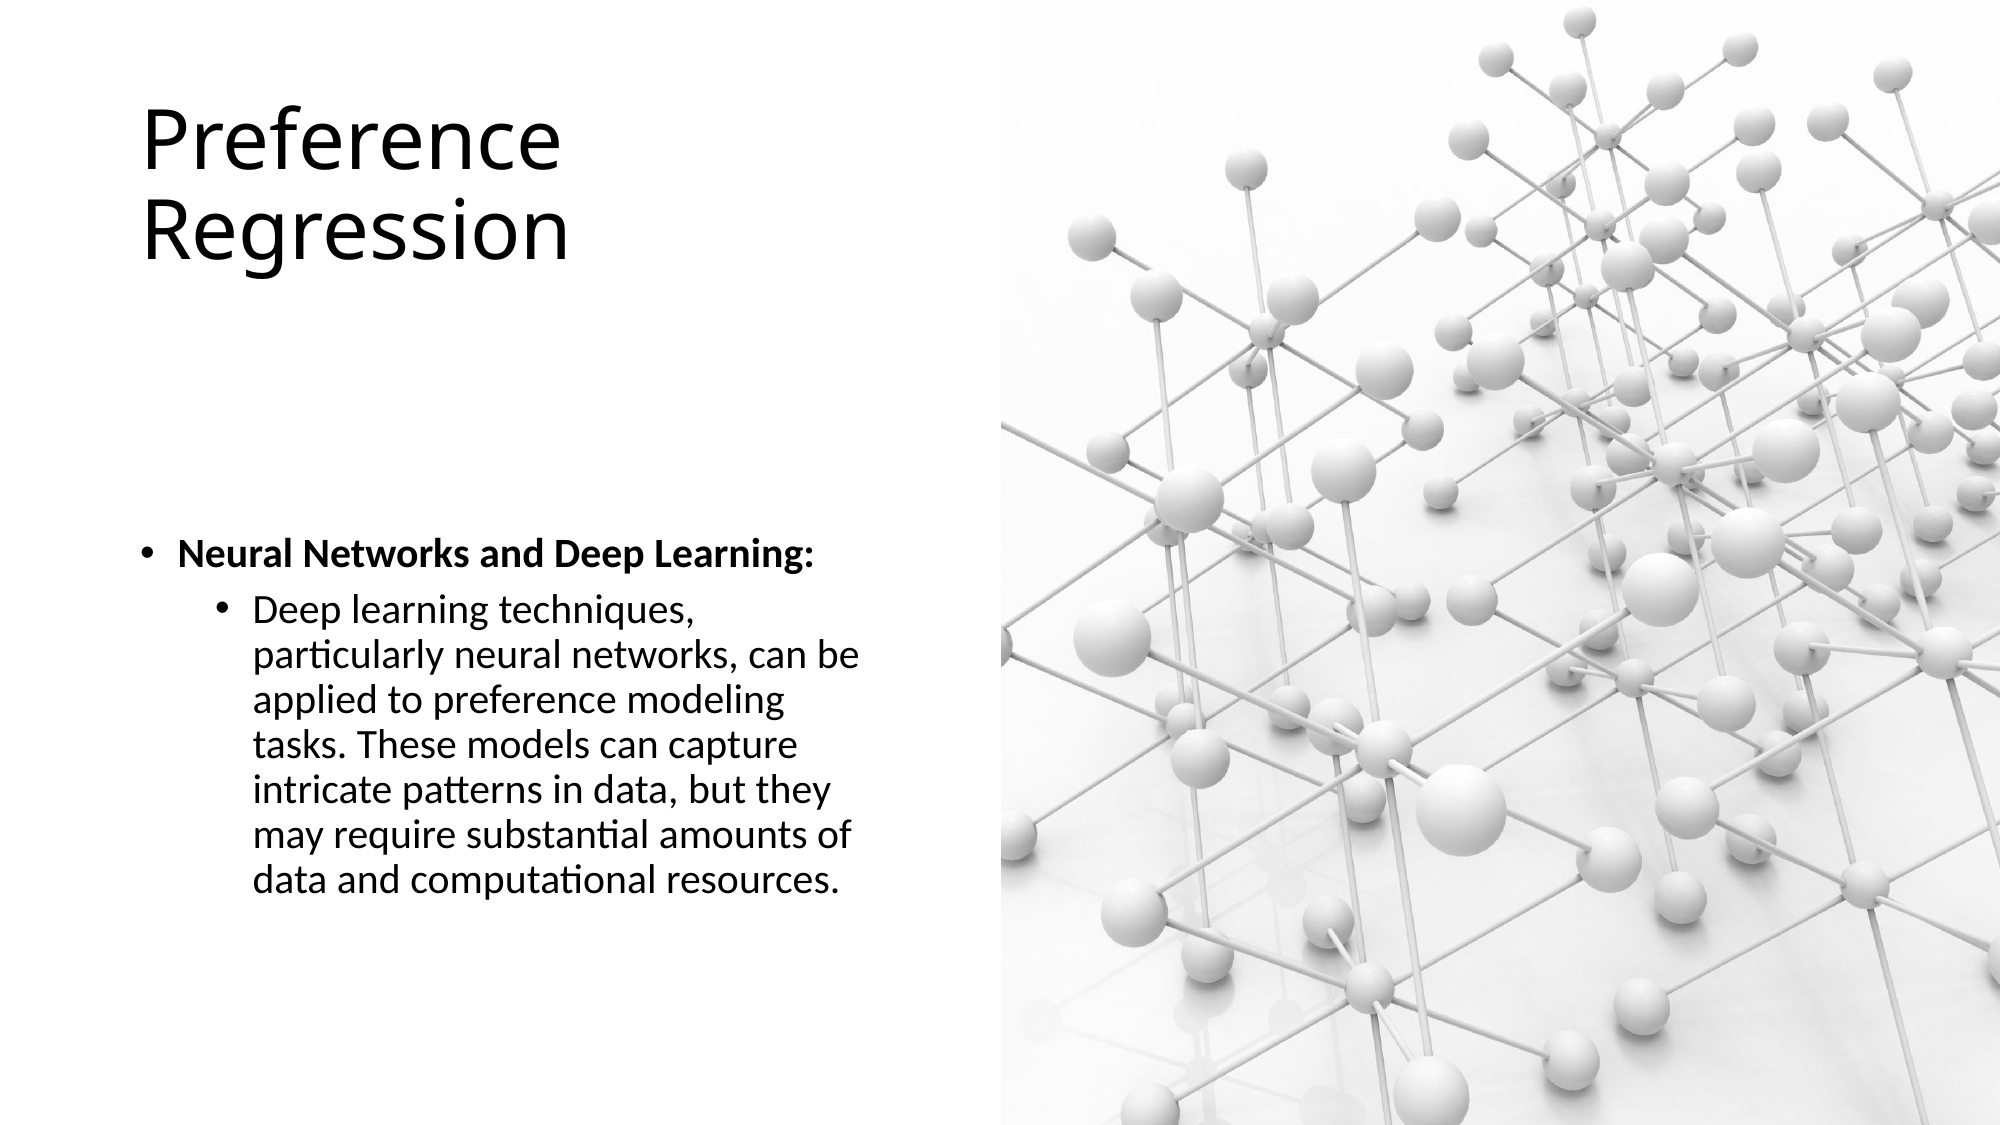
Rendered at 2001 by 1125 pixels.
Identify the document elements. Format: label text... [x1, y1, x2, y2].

list Neural Networks and Deep Learning: Deep learning techniques, particularly neural networks, can be applied to preference modeling tasks. These models can capture intricate patterns in data, but they may require substantial amounts of data and computational resources. [124, 473, 890, 1027]
picture [1001, 0, 2000, 1125]
title Preference Regression [124, 53, 909, 322]
